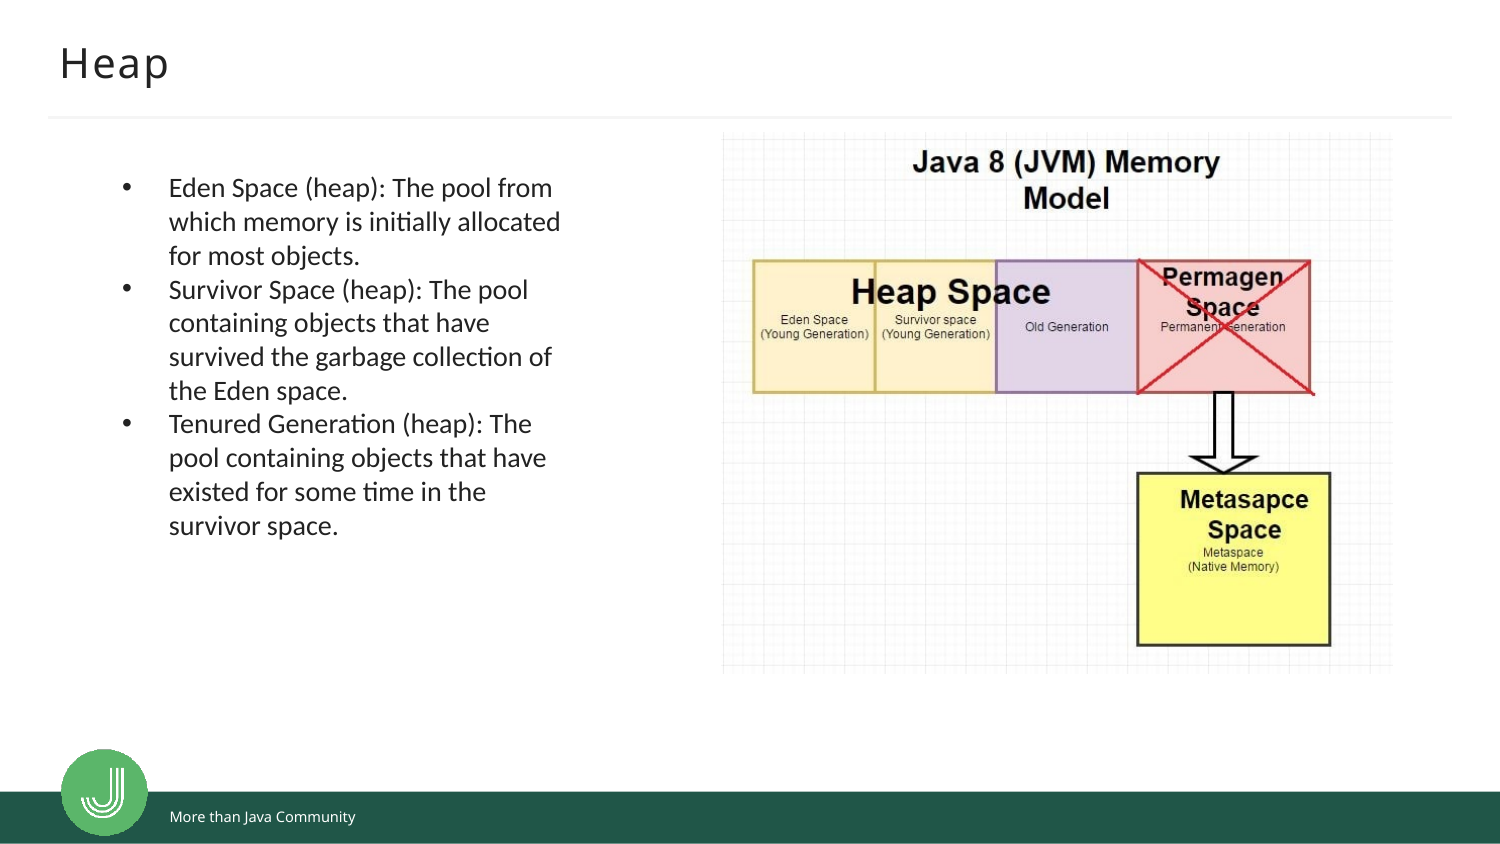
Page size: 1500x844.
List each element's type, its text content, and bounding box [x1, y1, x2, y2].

picture [59, 747, 149, 837]
picture [721, 132, 1393, 674]
text_box Eden Space (heap): The pool from which memory is initially allocated for most objects. Survivor Space (heap): The pool containing objects that have survived the garbage collection of the Eden space. Tenured Generation (heap): The pool containing objects that have existed for some time in the survivor space. [107, 162, 577, 582]
title Heap [59, 37, 1442, 87]
